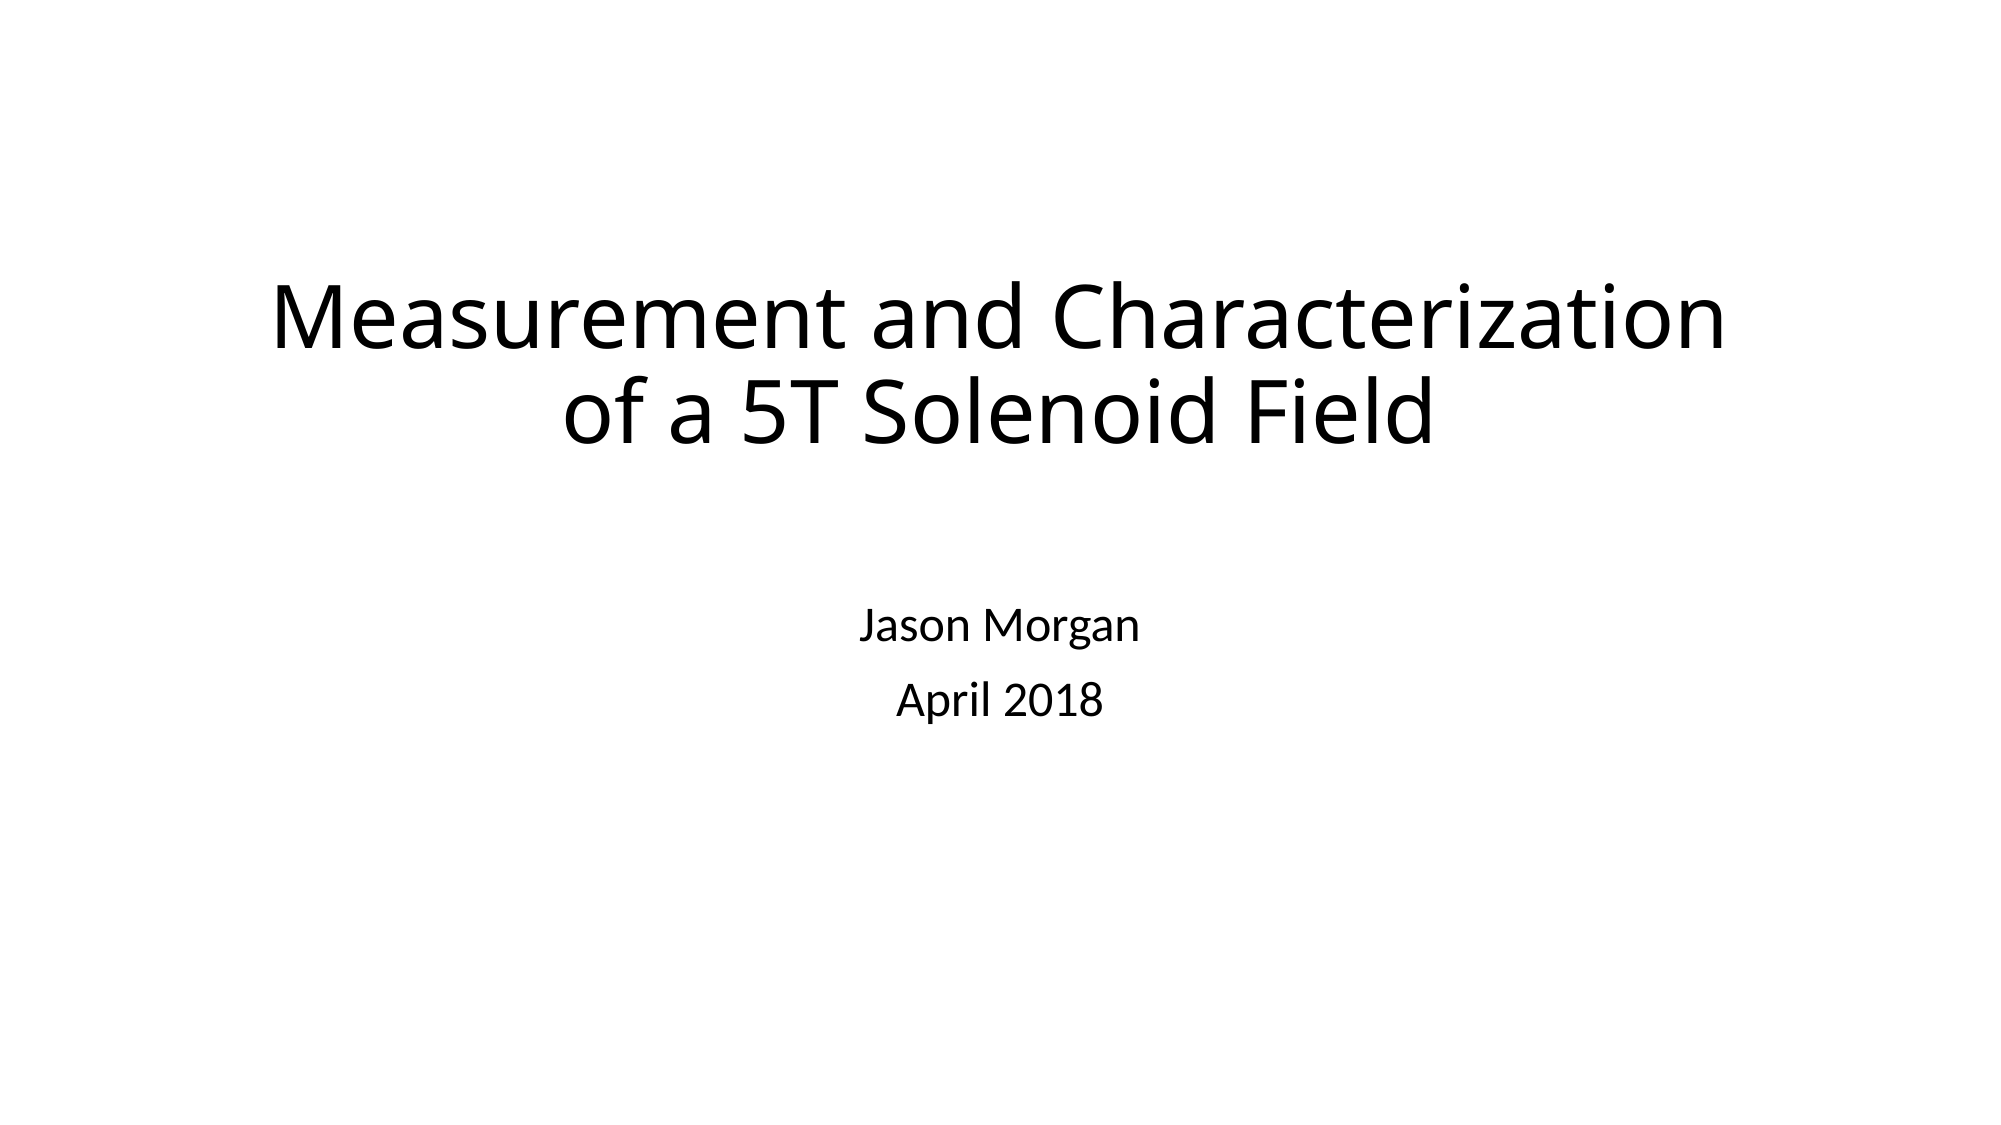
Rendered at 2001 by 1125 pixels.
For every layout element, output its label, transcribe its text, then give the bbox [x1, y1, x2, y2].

subtitle Jason Morgan April 2018 [249, 590, 1750, 863]
title Measurement and Characterization of a 5T Solenoid Field [249, 184, 1750, 576]
